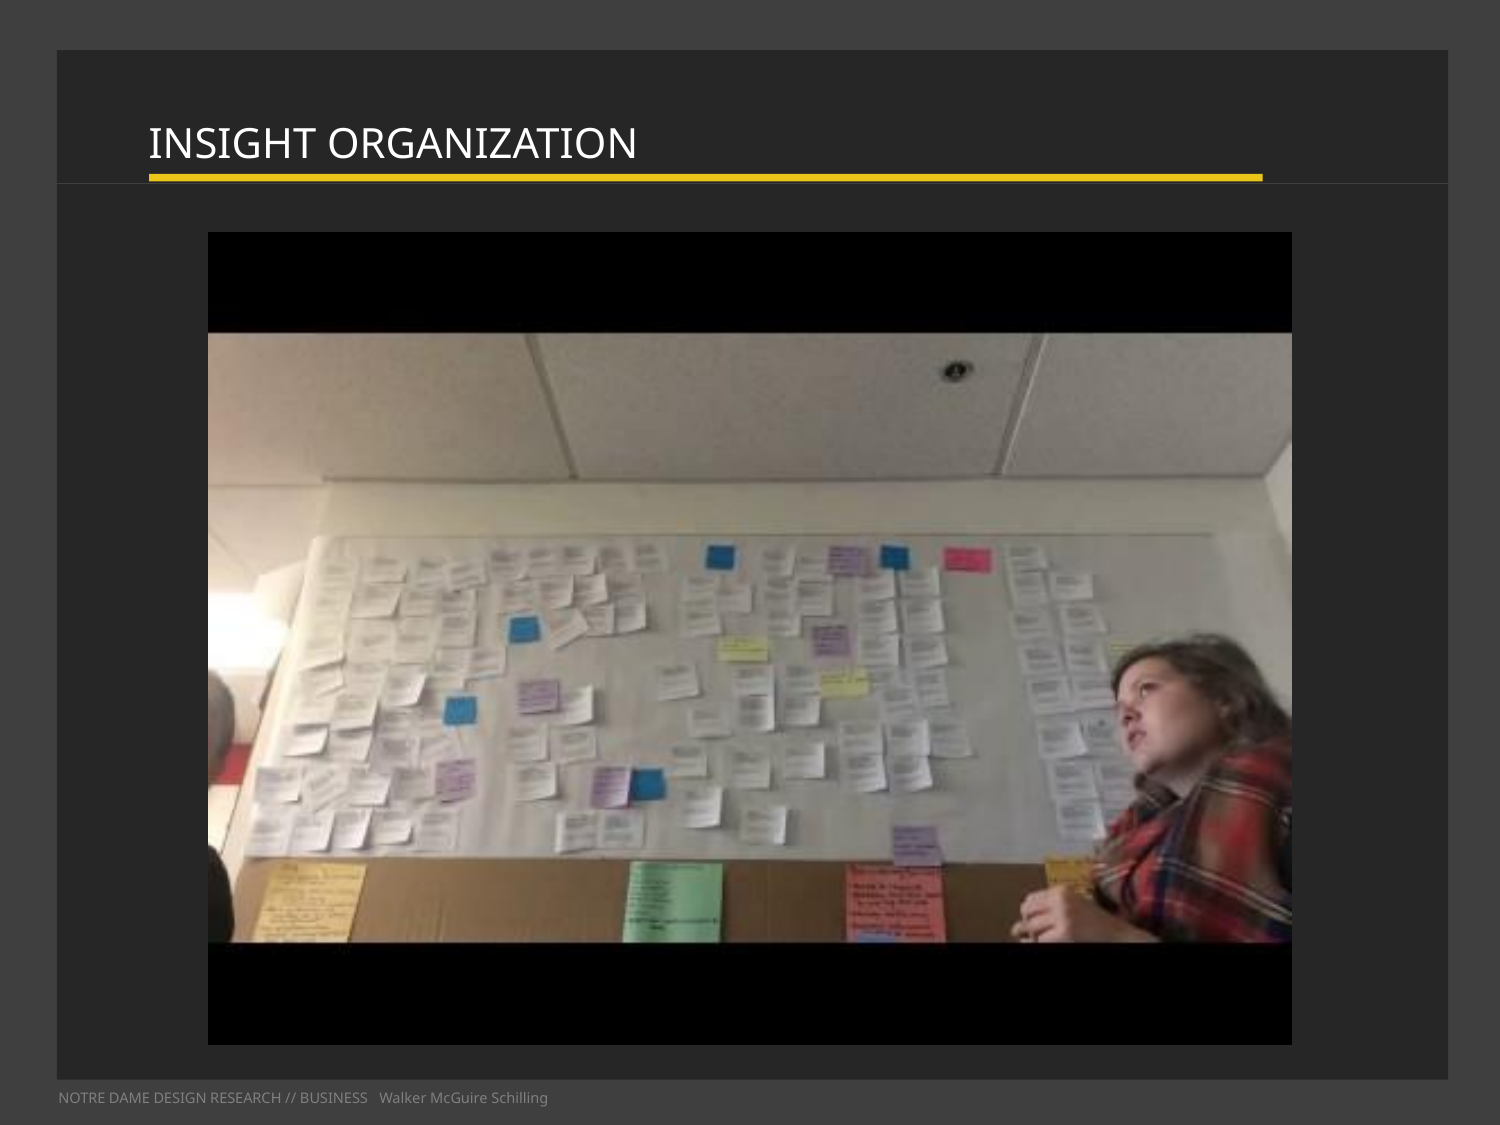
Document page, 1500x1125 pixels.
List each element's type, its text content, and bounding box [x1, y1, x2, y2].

picture [208, 232, 1292, 1045]
text_box INSIGHT ORGANIZATION [133, 109, 730, 175]
text_box [149, 173, 1263, 182]
